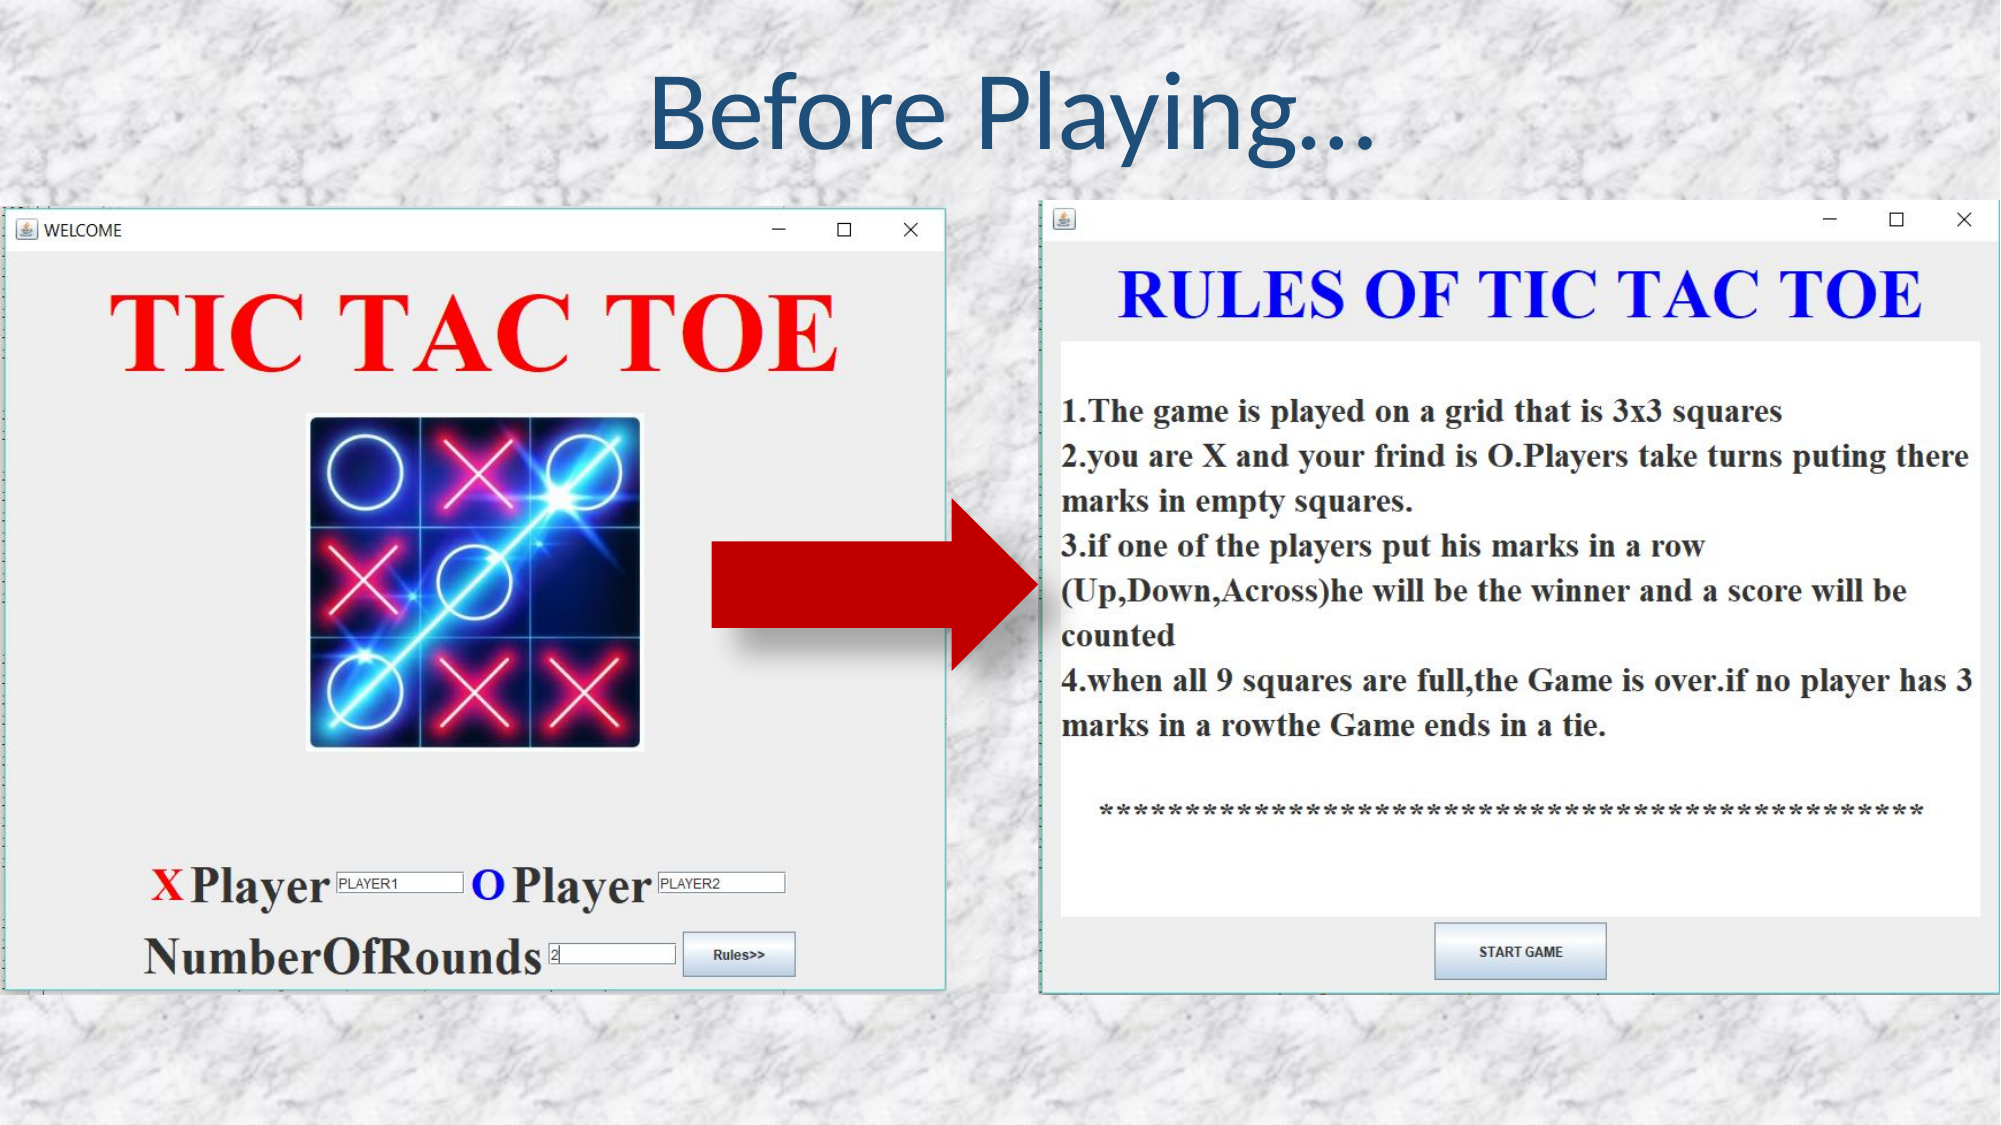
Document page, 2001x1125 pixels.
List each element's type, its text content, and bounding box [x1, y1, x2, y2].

text_box [947, 495, 1038, 674]
picture [1038, 200, 2000, 995]
text_box Before Playing… [632, 29, 1392, 180]
picture [0, 206, 947, 995]
